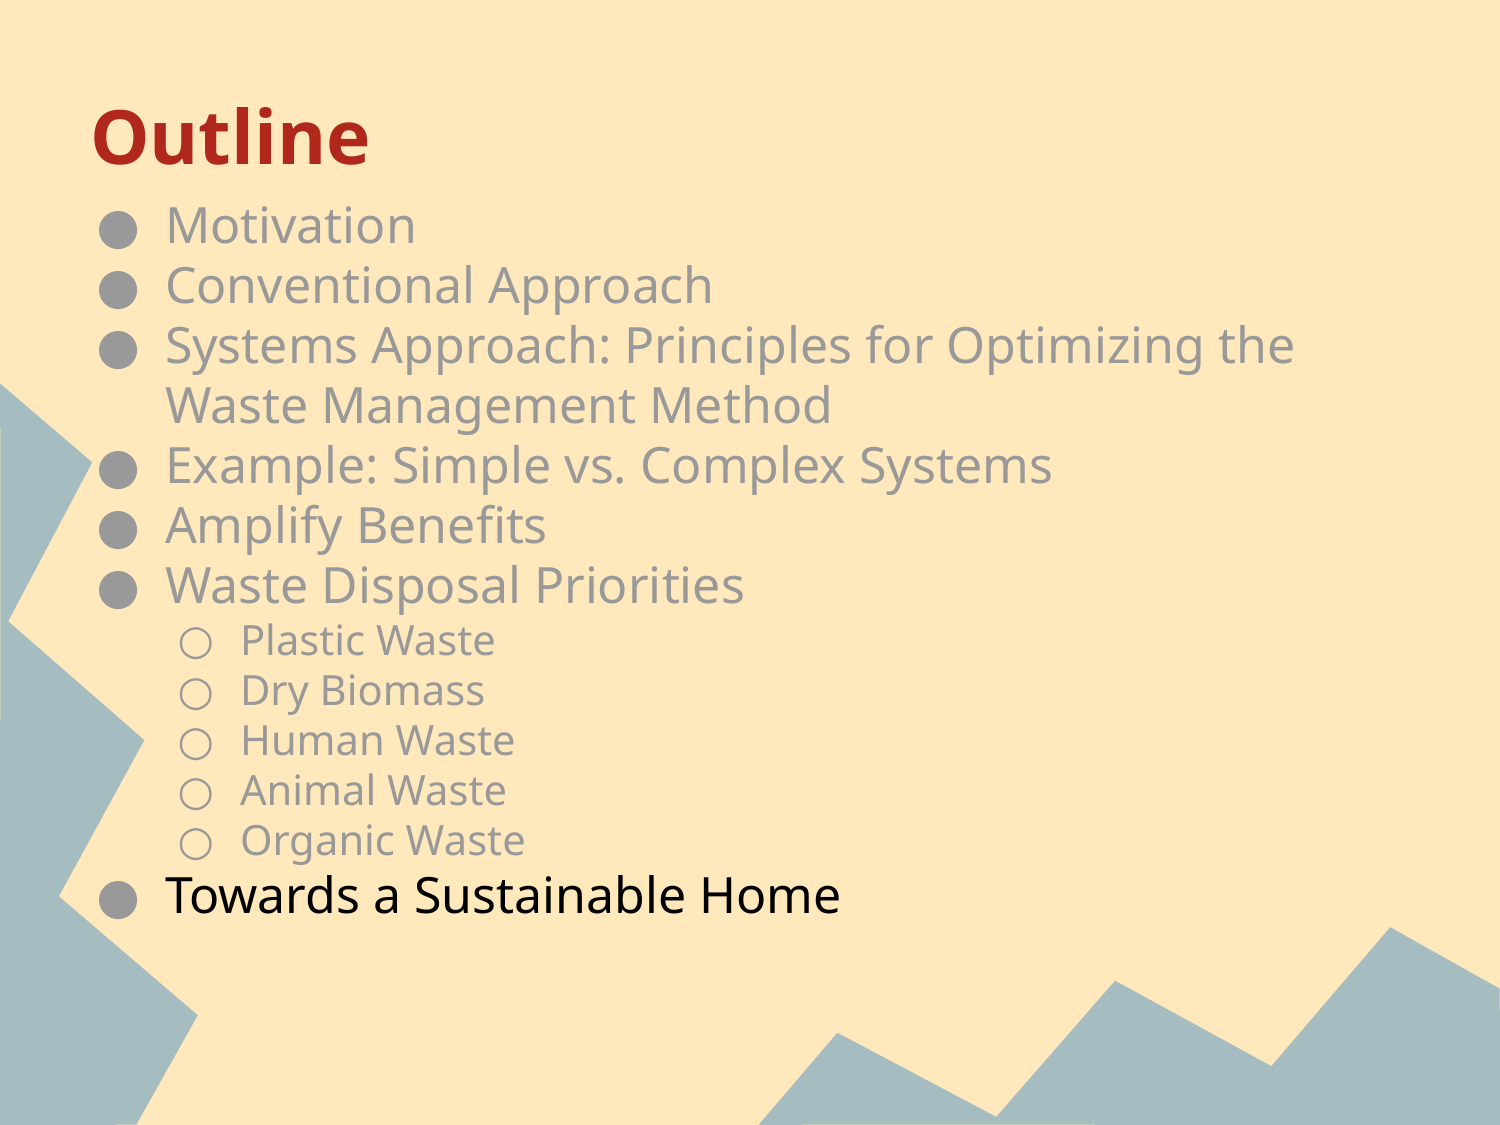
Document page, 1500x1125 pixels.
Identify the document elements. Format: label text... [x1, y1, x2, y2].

title Outline [75, 7, 1425, 178]
list Motivation Conventional Approach Systems Approach: Principles for Optimizing the Waste Management Method Example: Simple vs. Complex Systems Amplify Benefits Waste Disposal Priorities Plastic Waste Dry Biomass Human Waste Animal Waste Organic Waste Towards a Sustainable Home [75, 178, 1425, 994]
